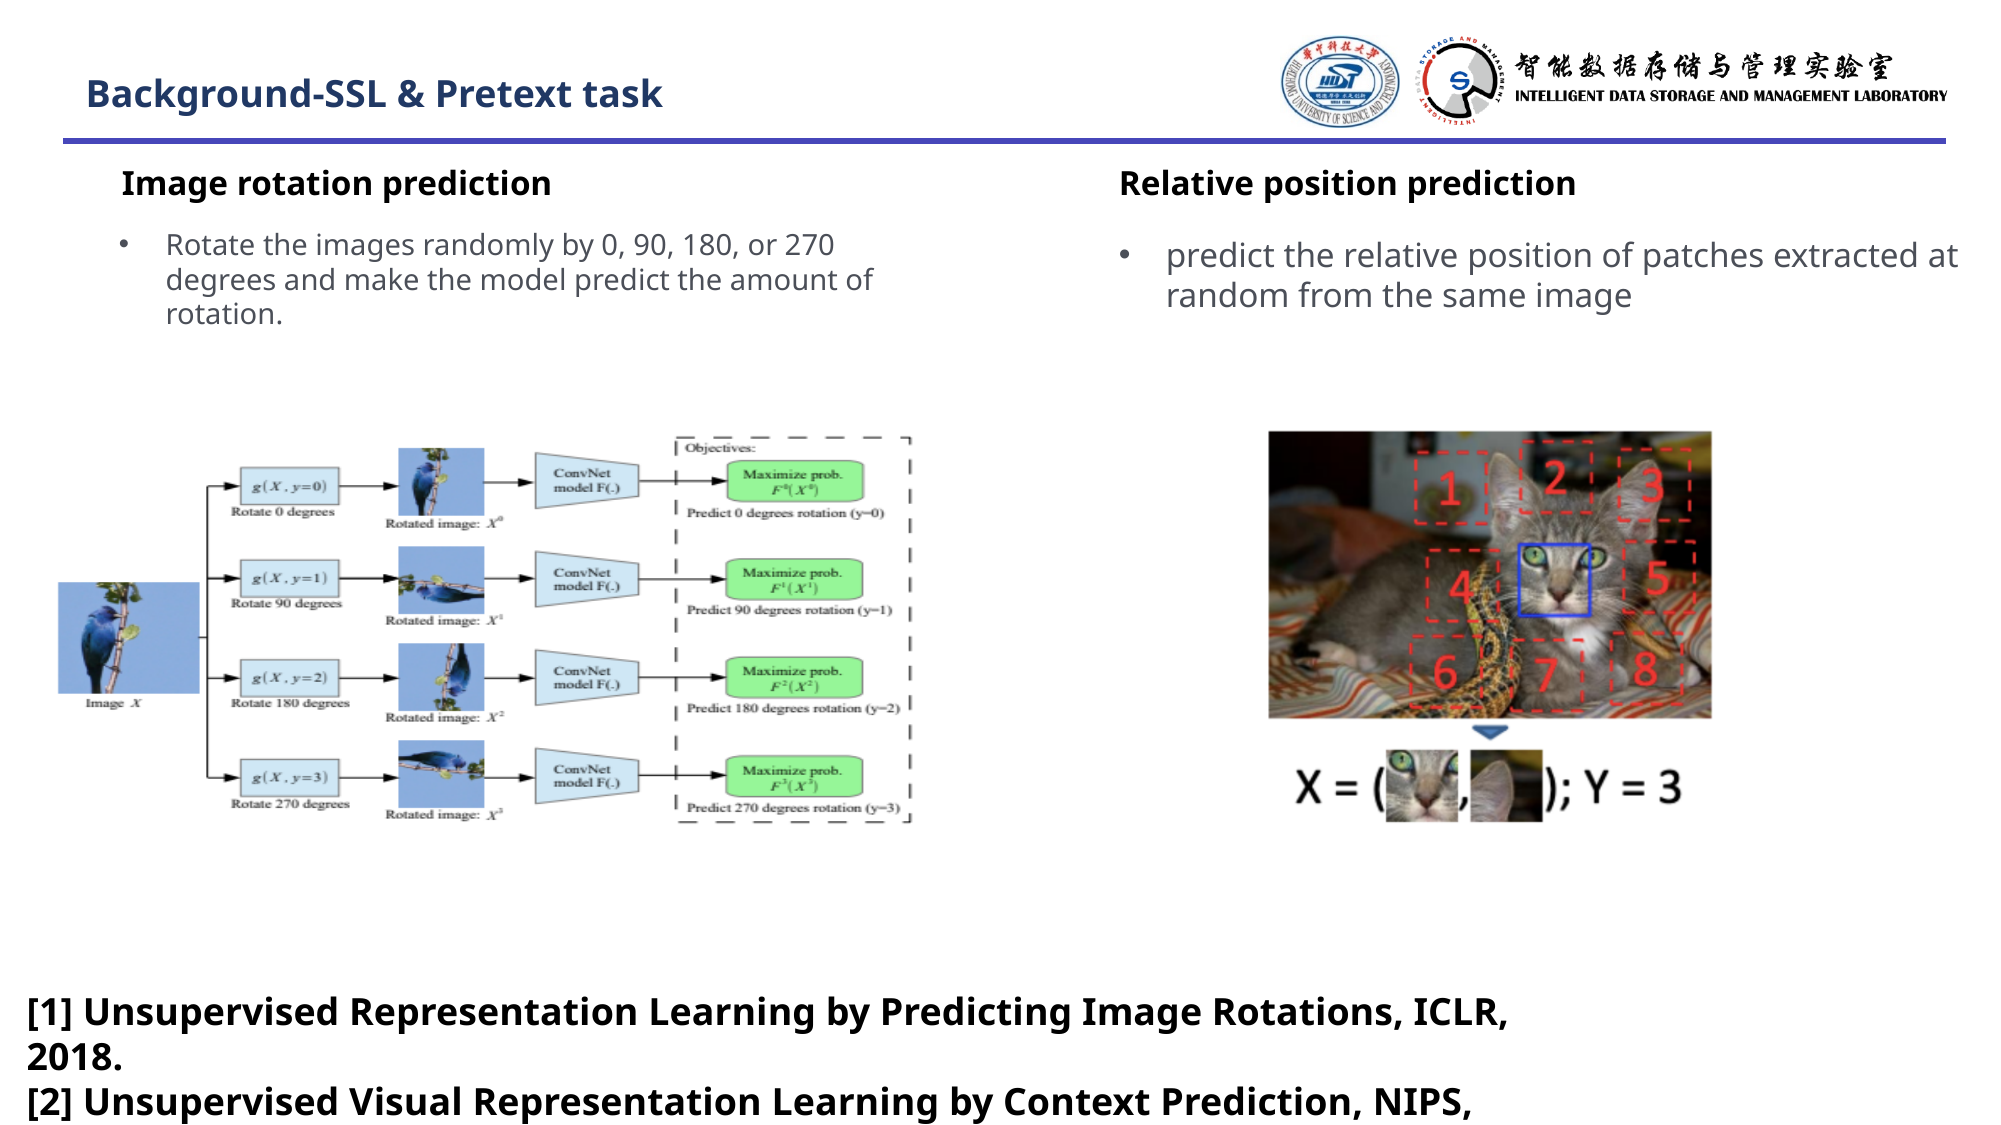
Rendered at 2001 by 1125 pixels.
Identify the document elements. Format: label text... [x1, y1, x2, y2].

picture [1214, 413, 1770, 844]
picture [1409, 33, 1955, 128]
picture [50, 418, 930, 839]
text_box predict the relative position of patches extracted at random from the same image [1104, 226, 1976, 322]
text_box Background-SSL & Pretext task [70, 62, 738, 123]
text_box Image rotation prediction [107, 154, 568, 209]
text_box Relative position prediction [1104, 154, 1672, 209]
text_box [1] Unsupervised Representation Learning by Predicting Image Rotations, ICLR, 2018. [2] Unsupervised Visual Representation Learning by Context Prediction, NIPS, 2015. [11, 980, 1554, 1125]
picture [1280, 35, 1400, 128]
text_box Rotate the images randomly by 0, 90, 180, or 270 degrees and make the model predict the amount of rotation. [103, 218, 930, 339]
